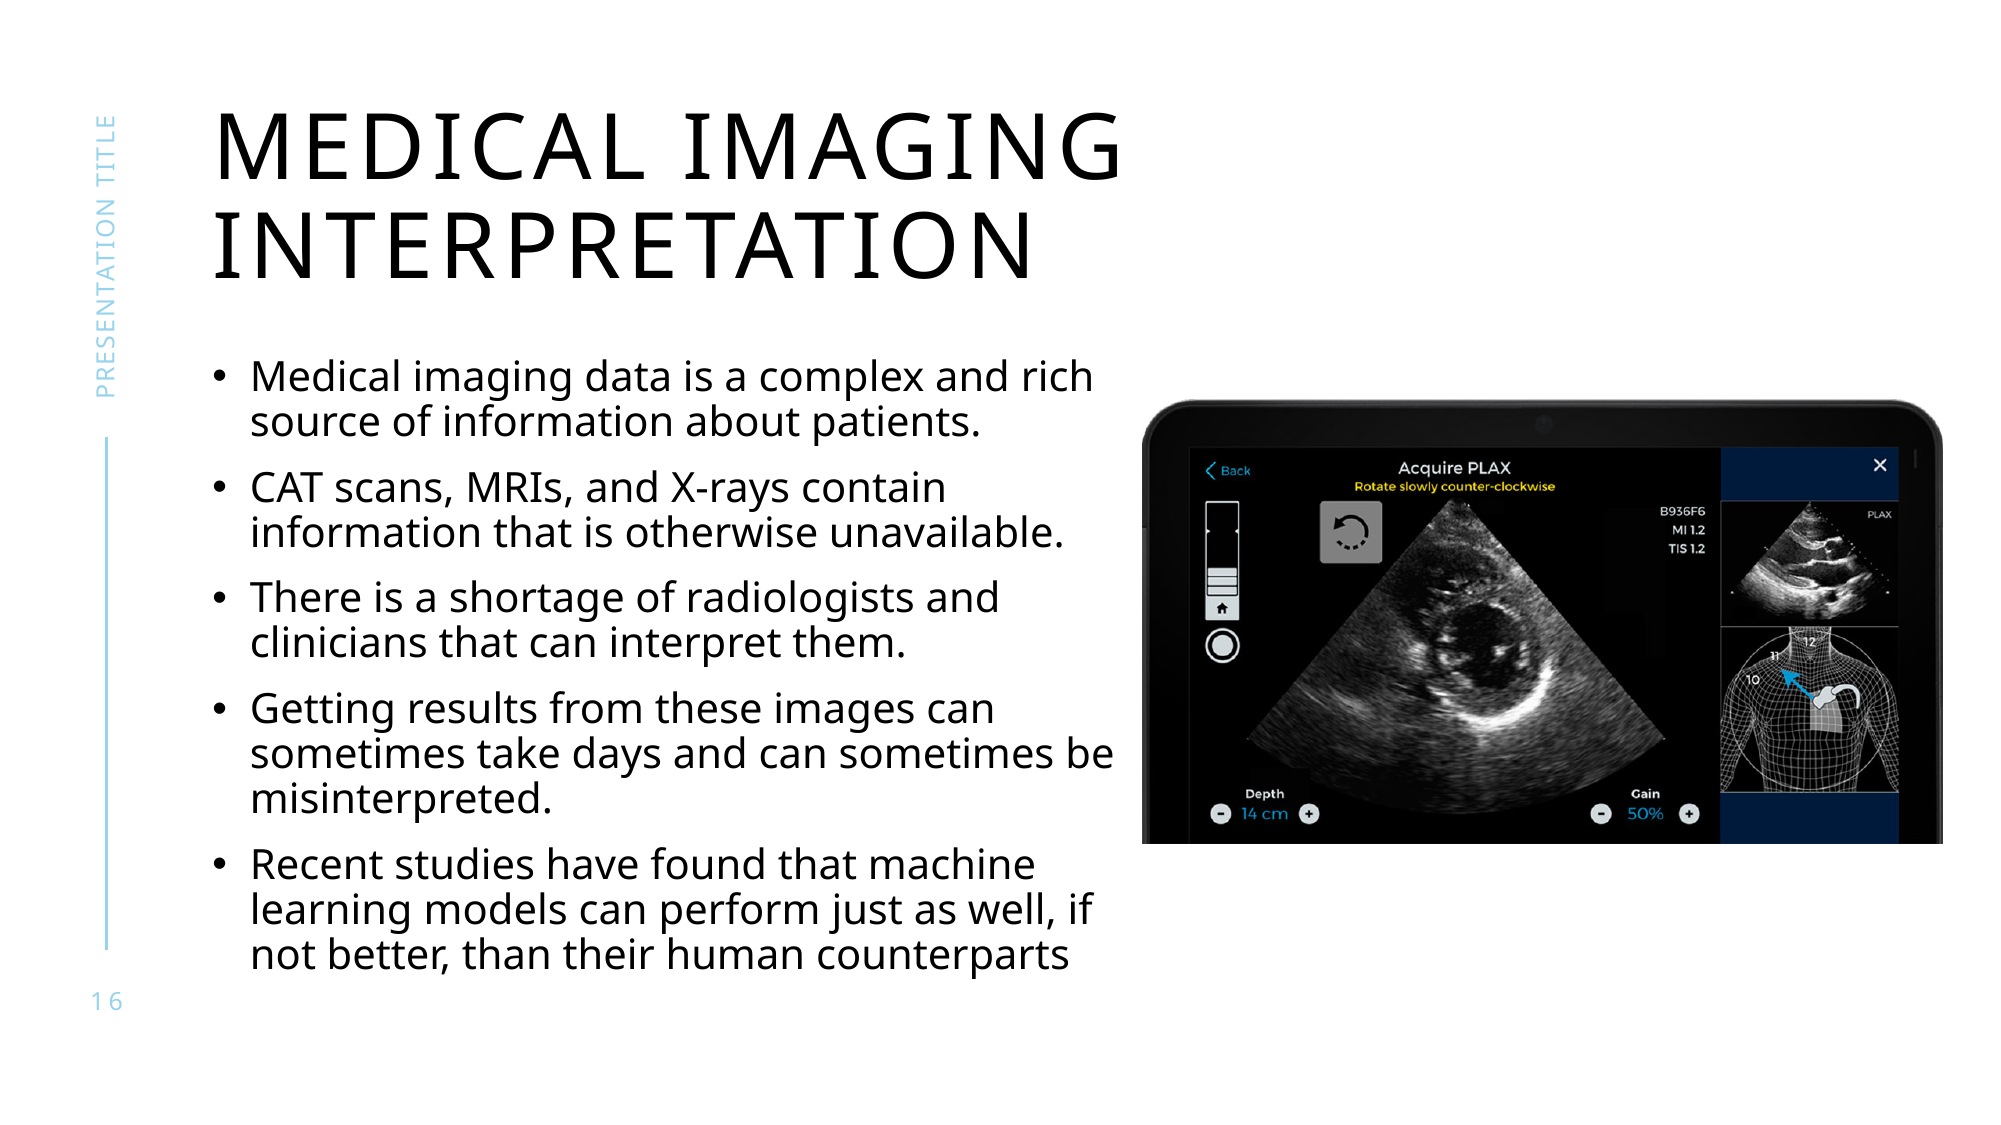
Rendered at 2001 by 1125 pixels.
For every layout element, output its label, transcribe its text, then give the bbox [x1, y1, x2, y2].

slide_number 16 [68, 987, 144, 1018]
picture [1142, 399, 1943, 844]
list Medical imaging data is a complex and rich source of information about patients. CAT scans, MRIs, and X-rays contain information that is otherwise unavailable. There is a shortage of radiologists and clinicians that can interpret them. Getting results from these images can sometimes take days and can sometimes be misinterpreted. Recent studies have found that machine learning models can perform just as well, if not better, than their human counterparts [212, 355, 1121, 1019]
title Medical imaging interpretation [212, 99, 1863, 250]
footer presentation title [90, 107, 122, 400]
